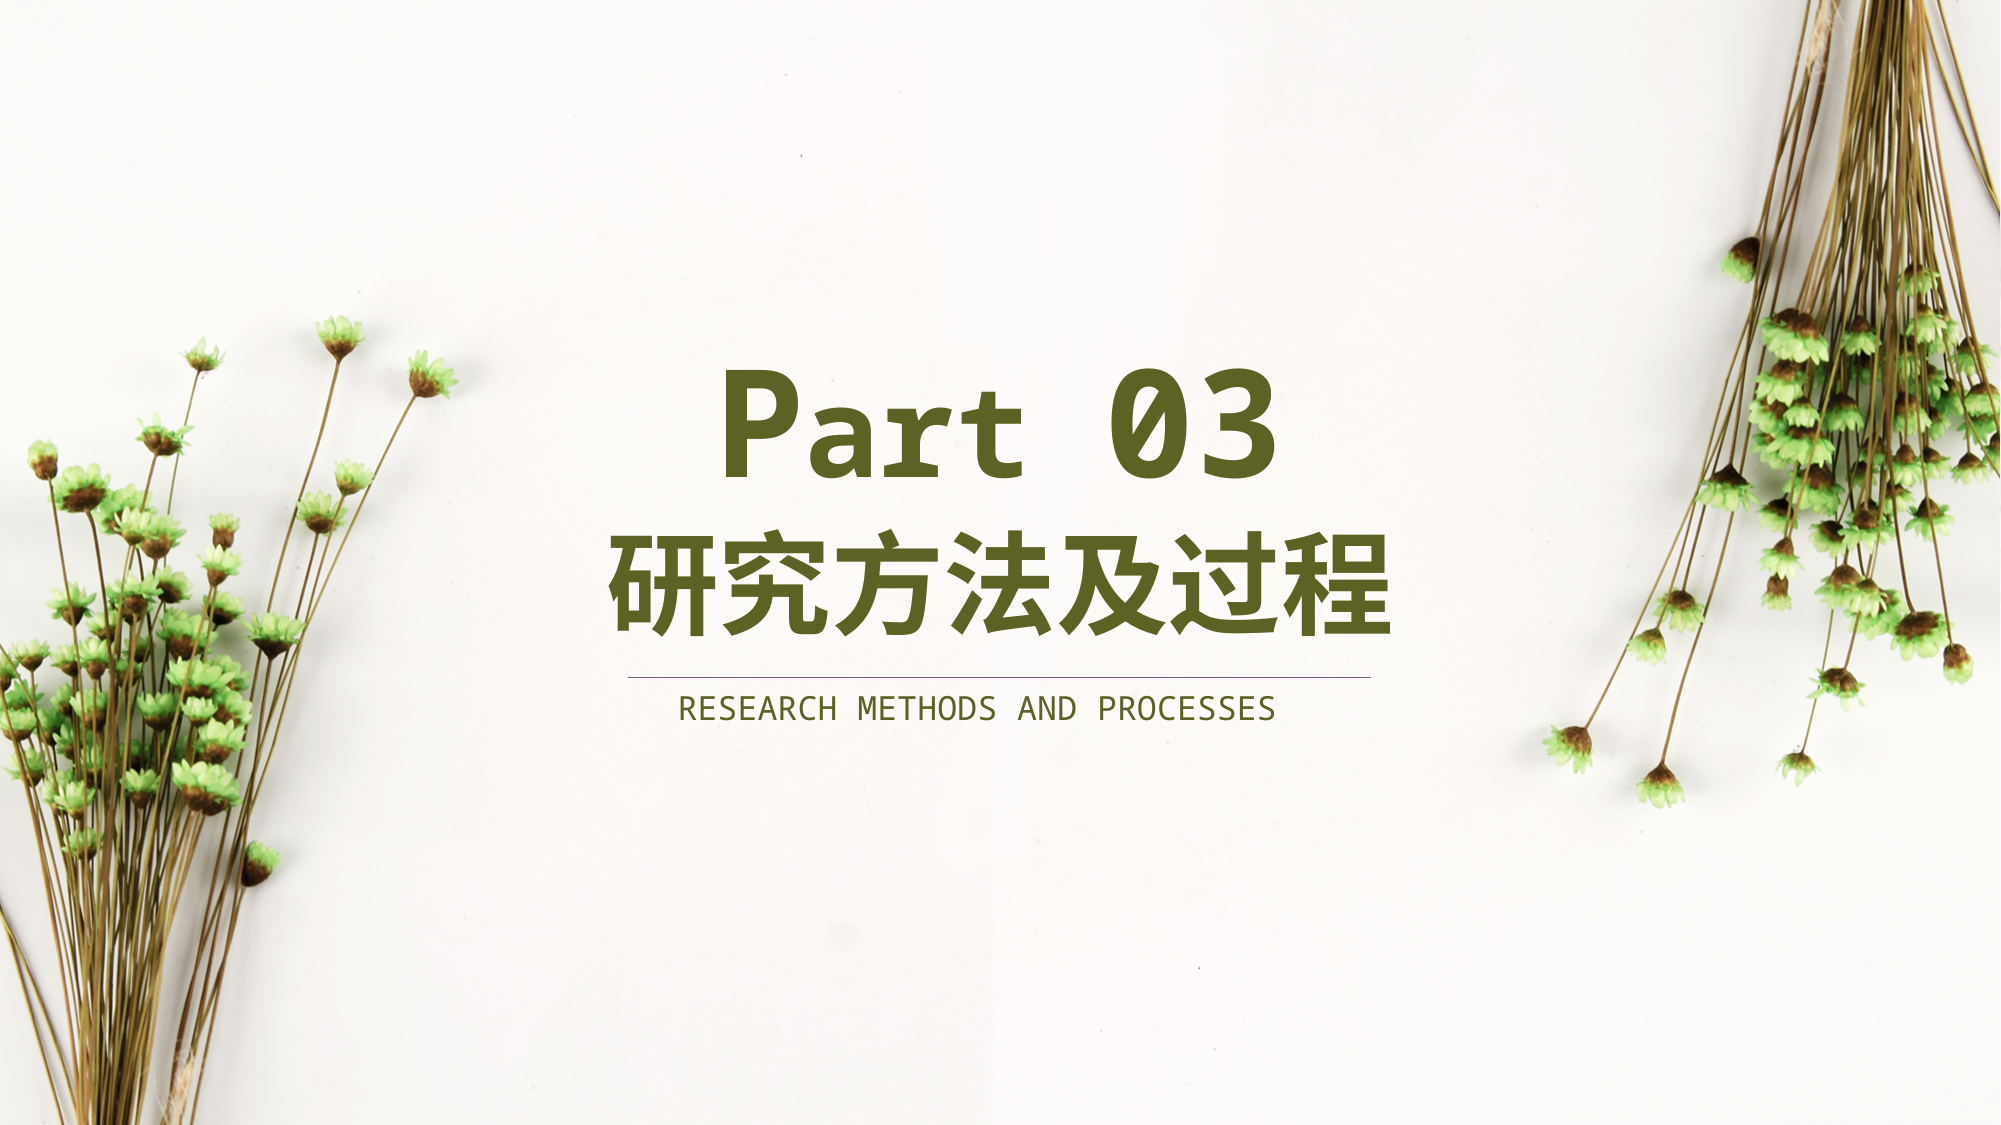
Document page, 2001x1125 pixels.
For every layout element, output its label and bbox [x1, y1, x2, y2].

picture [0, 0, 2001, 1125]
text_box [520, 319, 1480, 736]
